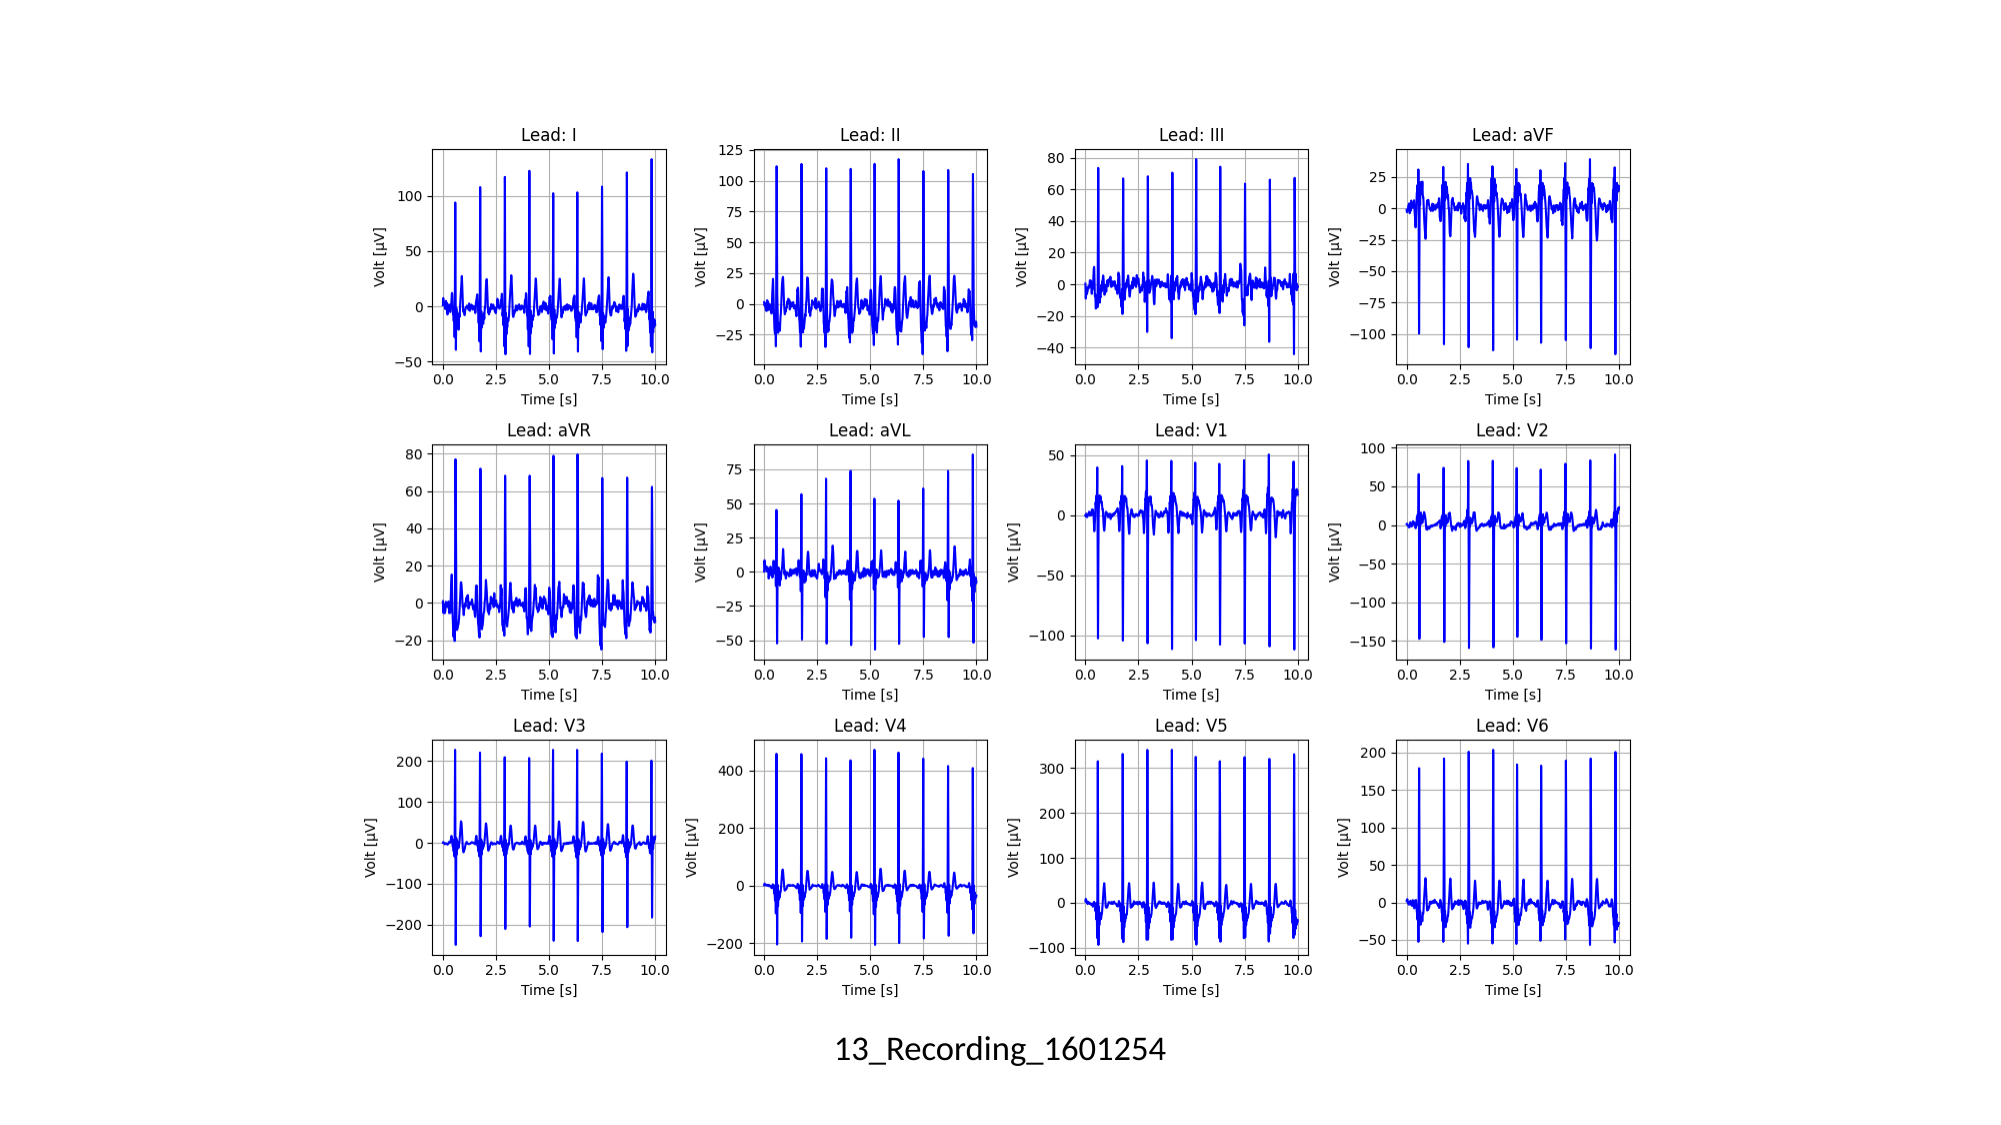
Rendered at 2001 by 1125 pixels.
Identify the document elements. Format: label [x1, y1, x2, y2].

text_box [349, 112, 1650, 1075]
